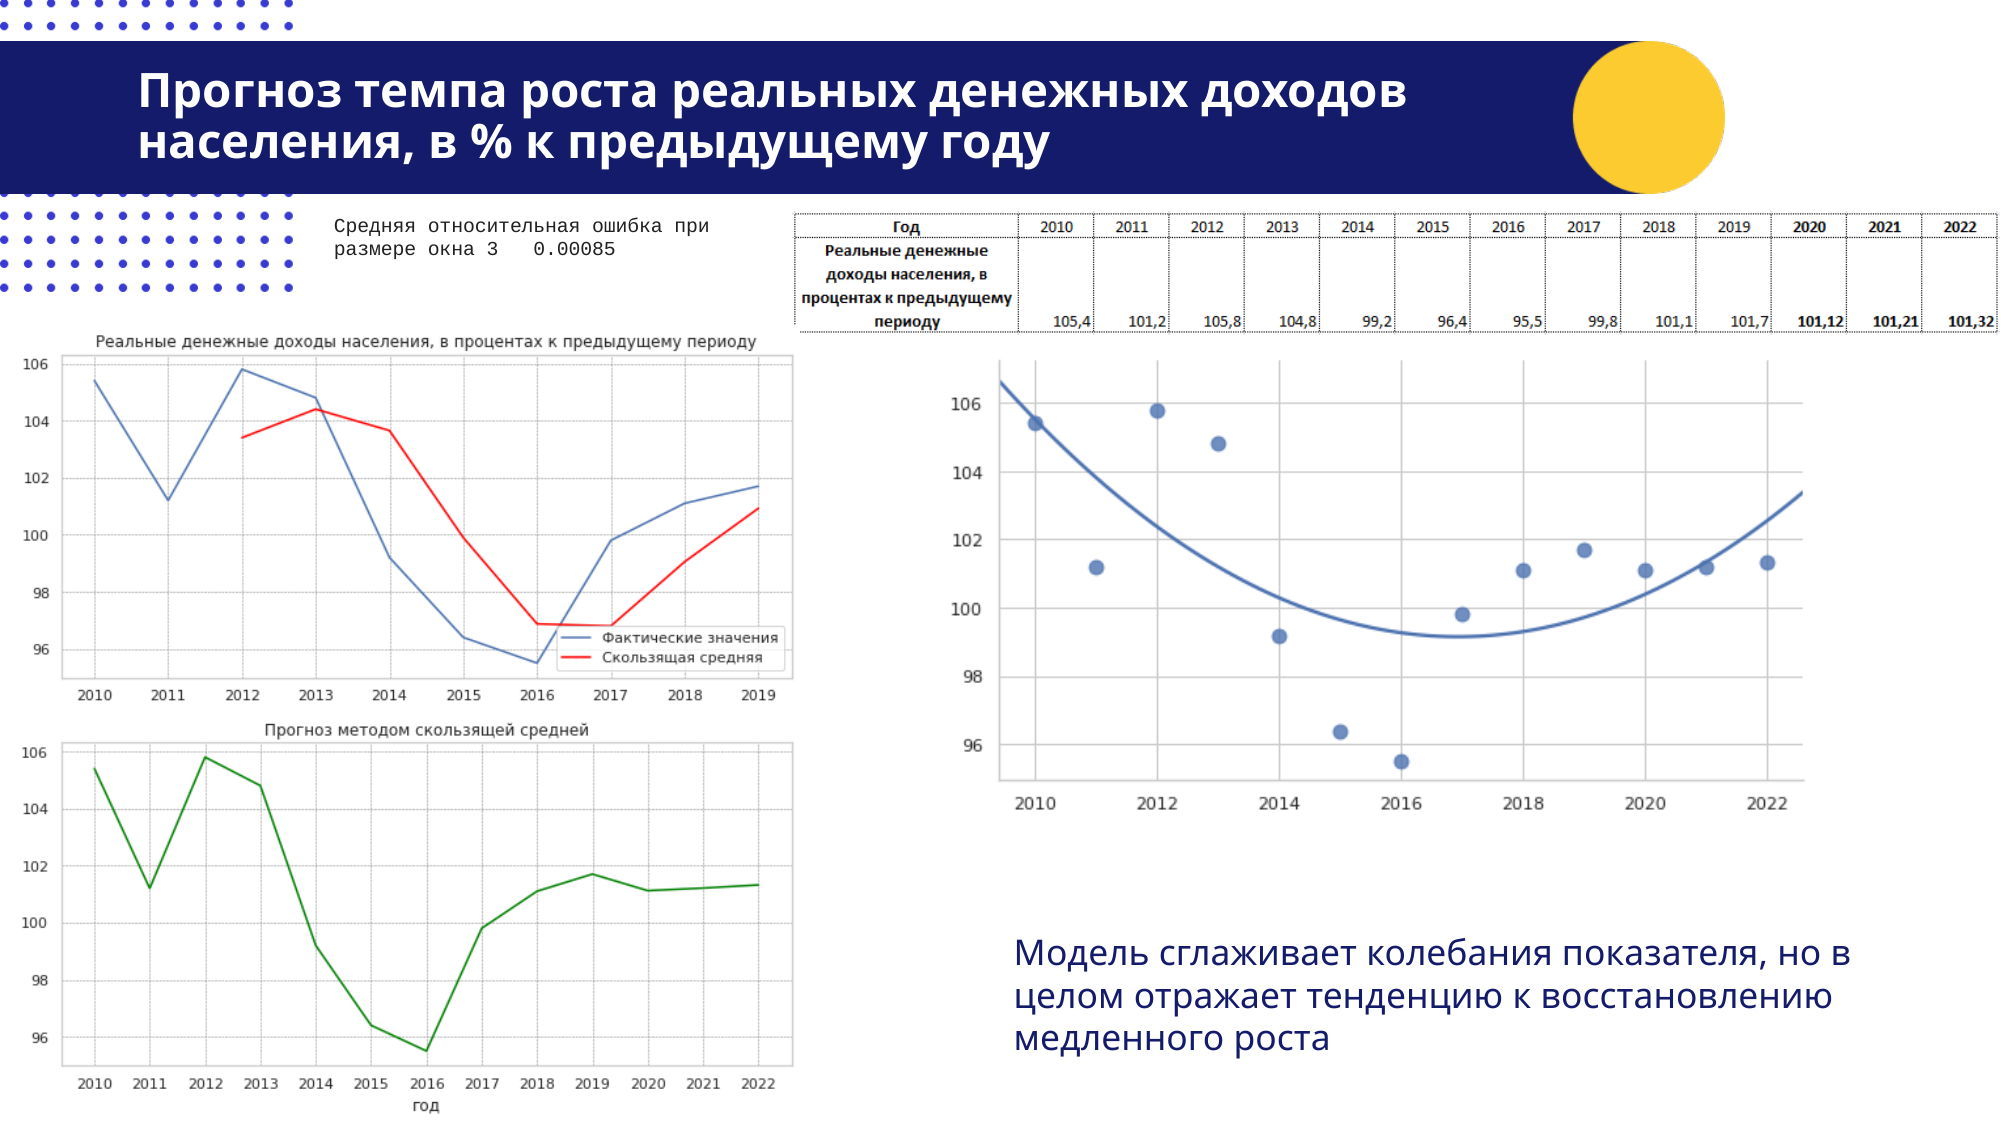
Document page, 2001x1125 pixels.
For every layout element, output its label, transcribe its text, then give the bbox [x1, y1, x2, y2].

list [0, 41, 1726, 195]
text_box Модель сглаживает колебания показателя, но в целом отражает тенденцию к восстановлению медленного роста [998, 915, 1906, 1073]
text_box Cредняя относительная ошибка при размере окна 3 0.00085 [318, 205, 781, 275]
picture [0, 0, 2001, 1125]
